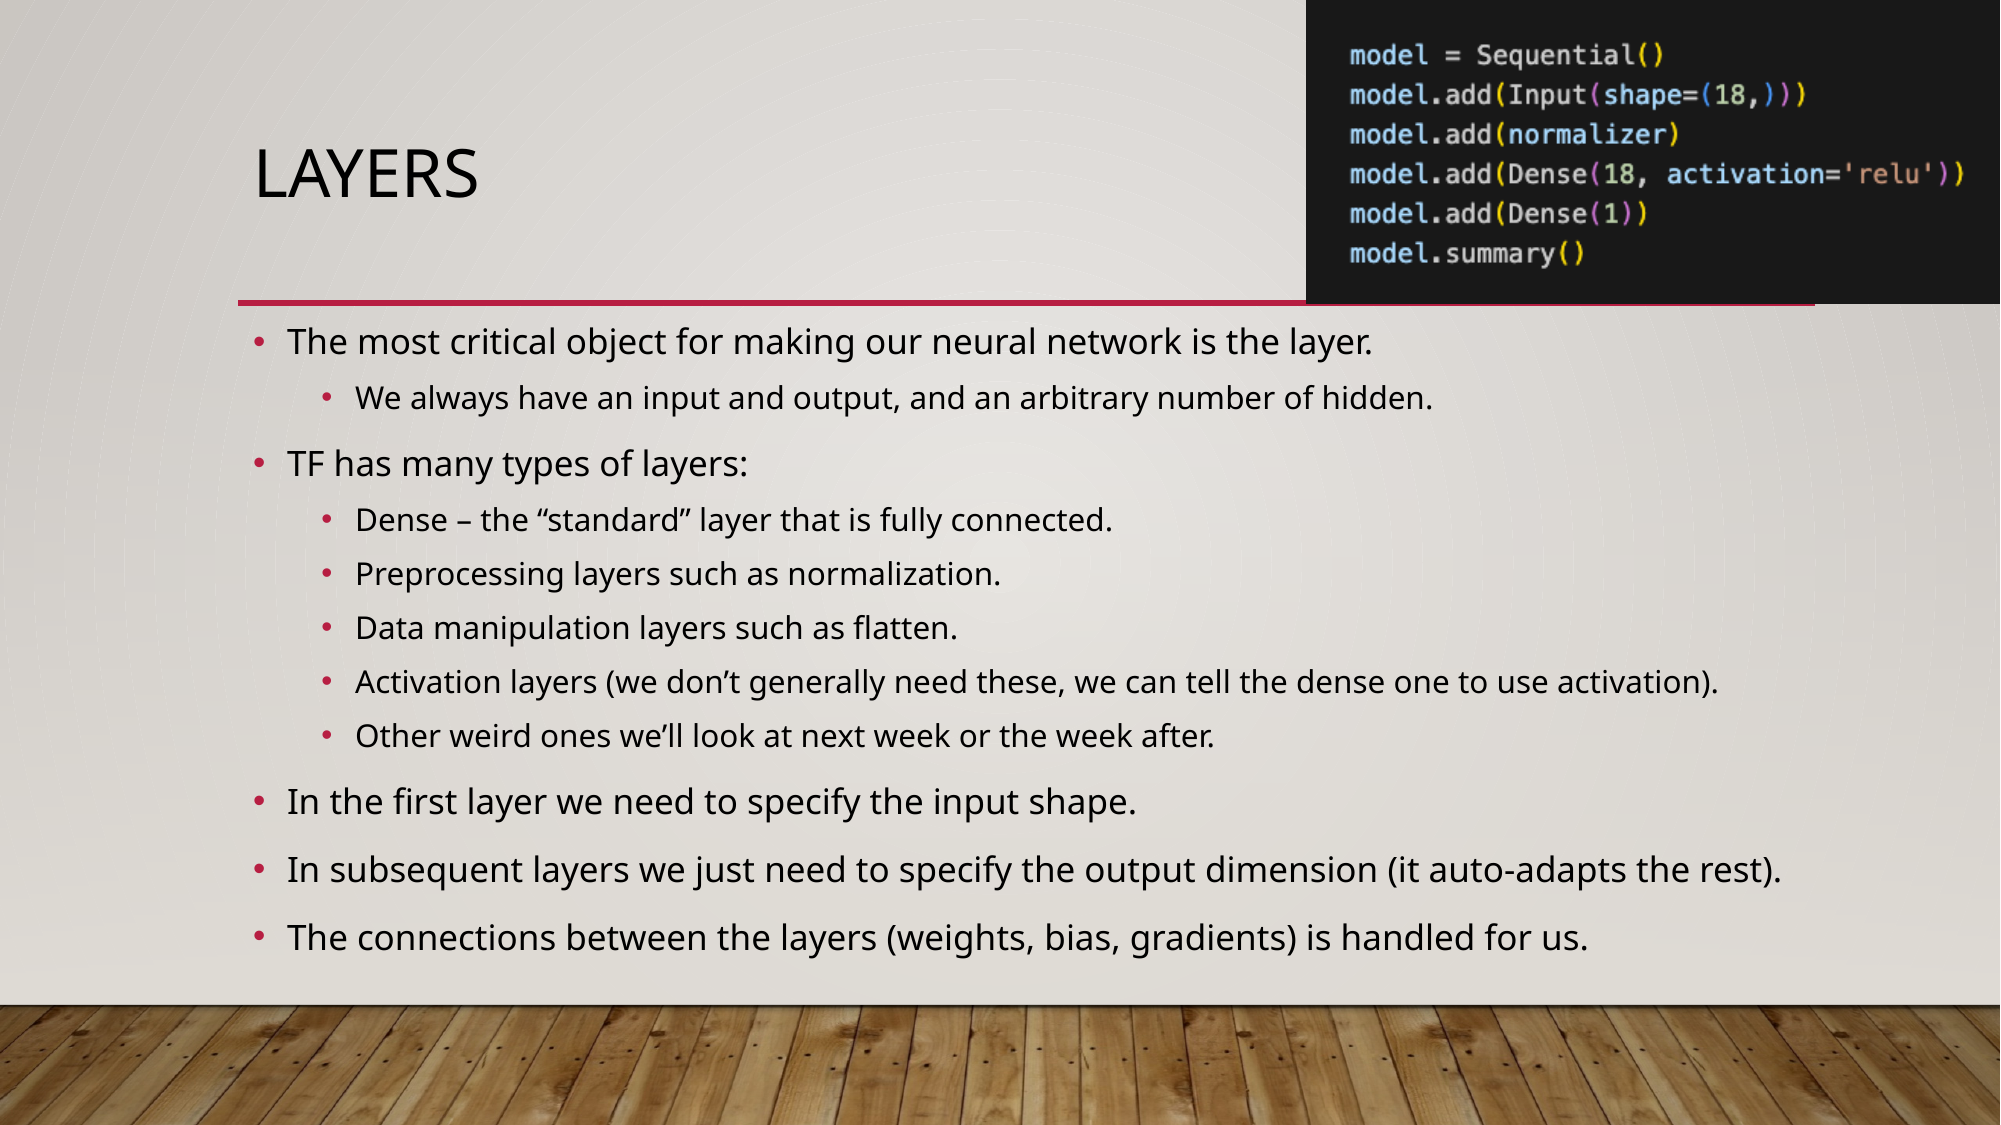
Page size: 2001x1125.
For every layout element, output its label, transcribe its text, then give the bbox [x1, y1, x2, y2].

list The most critical object for making our neural network is the layer. We always have an input and output, and an arbitrary number of hidden. TF has many types of layers: Dense – the “standard” layer that is fully connected. Preprocessing layers such as normalization. Data manipulation layers such as flatten. Activation layers (we don’t generally need these, we can tell the dense one to use activation). Other weird ones we’ll look at next week or the week after. In the first layer we need to specify the input shape. In subsequent layers we just need to specify the output dimension (it auto-adapts the rest). The connections between the layers (weights, bias, gradients) is handled for us. [238, 304, 1814, 1007]
picture [1305, 0, 2000, 305]
title Layers [238, 131, 1305, 304]
picture [0, 1005, 2000, 1125]
